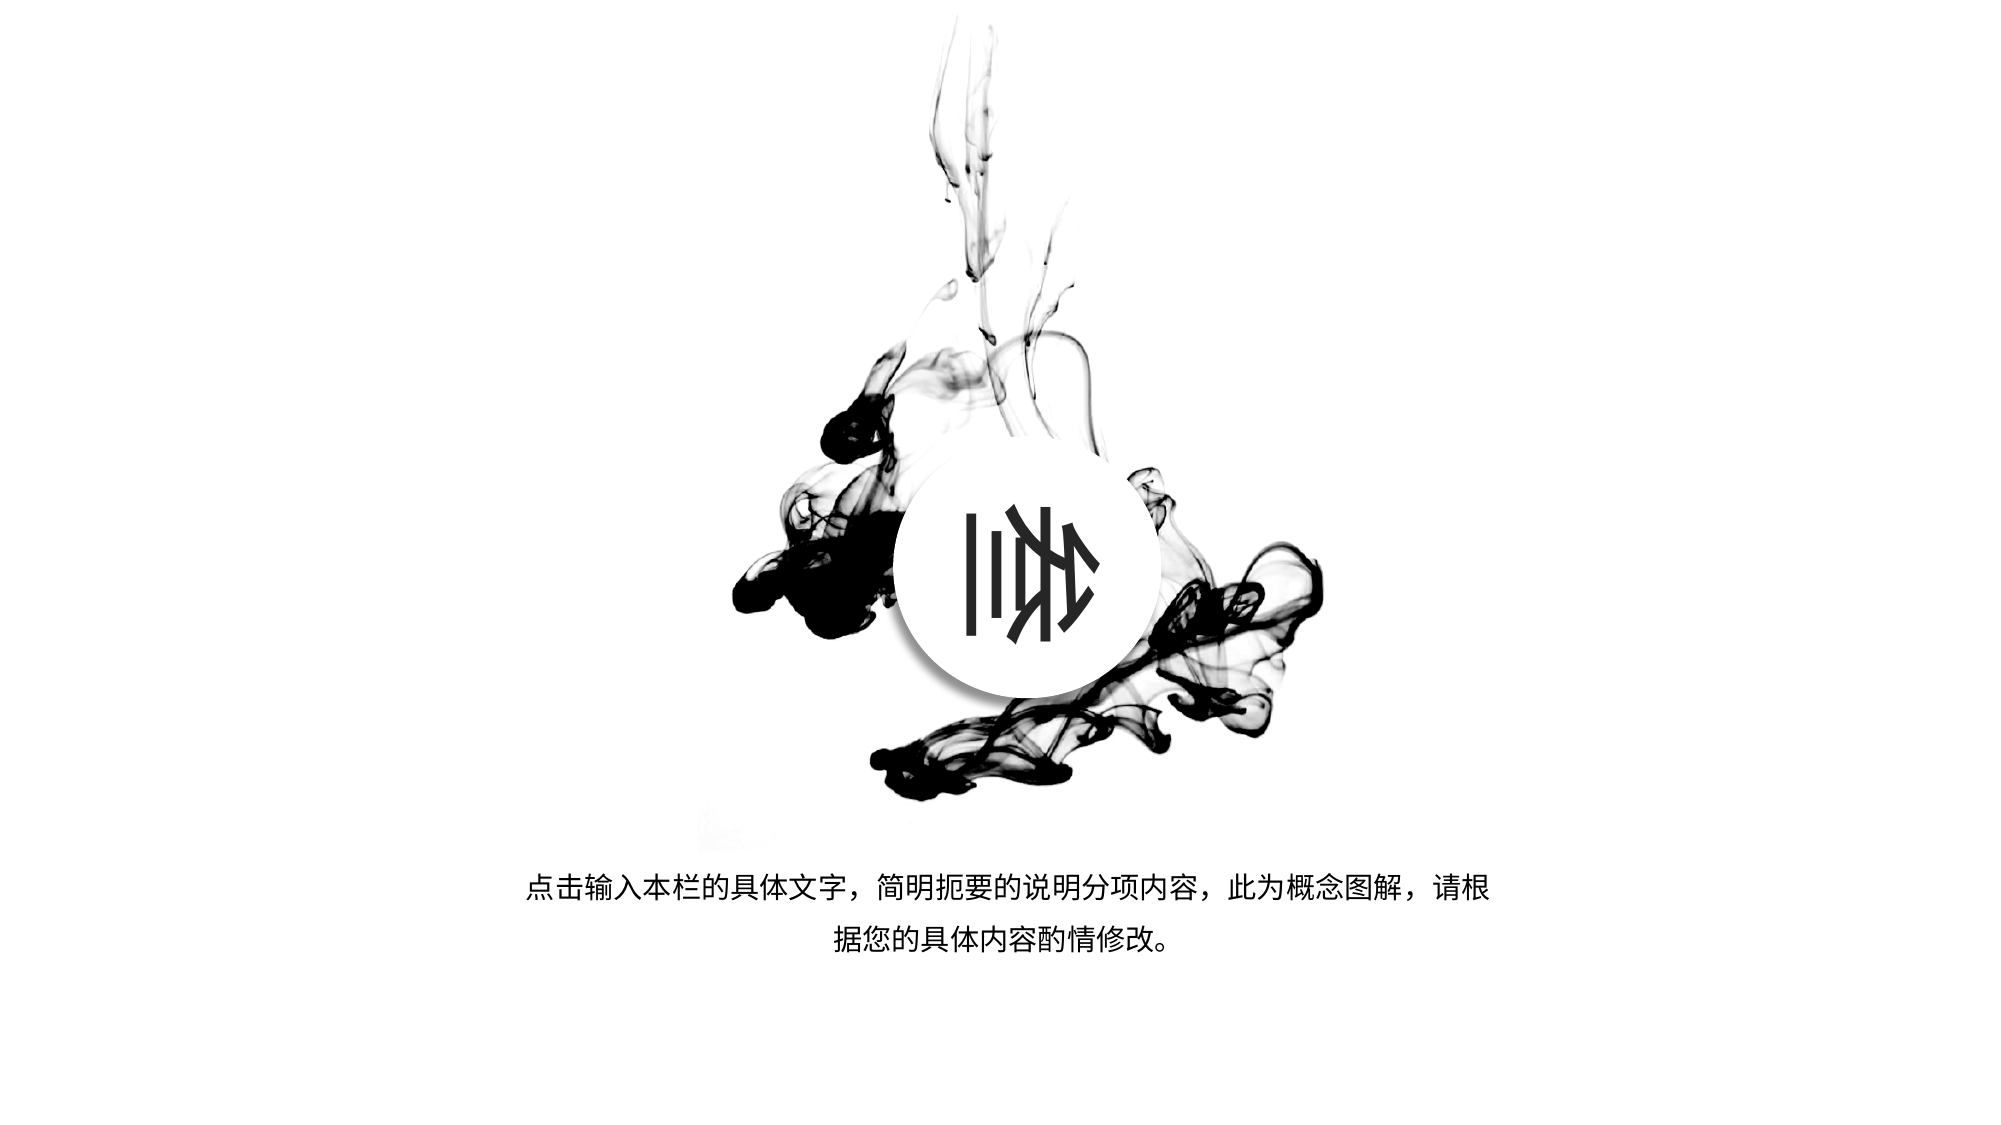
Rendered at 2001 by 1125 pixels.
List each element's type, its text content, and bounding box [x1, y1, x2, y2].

picture [697, 0, 1354, 873]
text_box 点击输入本栏的具体文字，简明扼要的说明分项内容，此为概念图解，请根据您的具体内容酌情修改。 [507, 844, 1510, 964]
